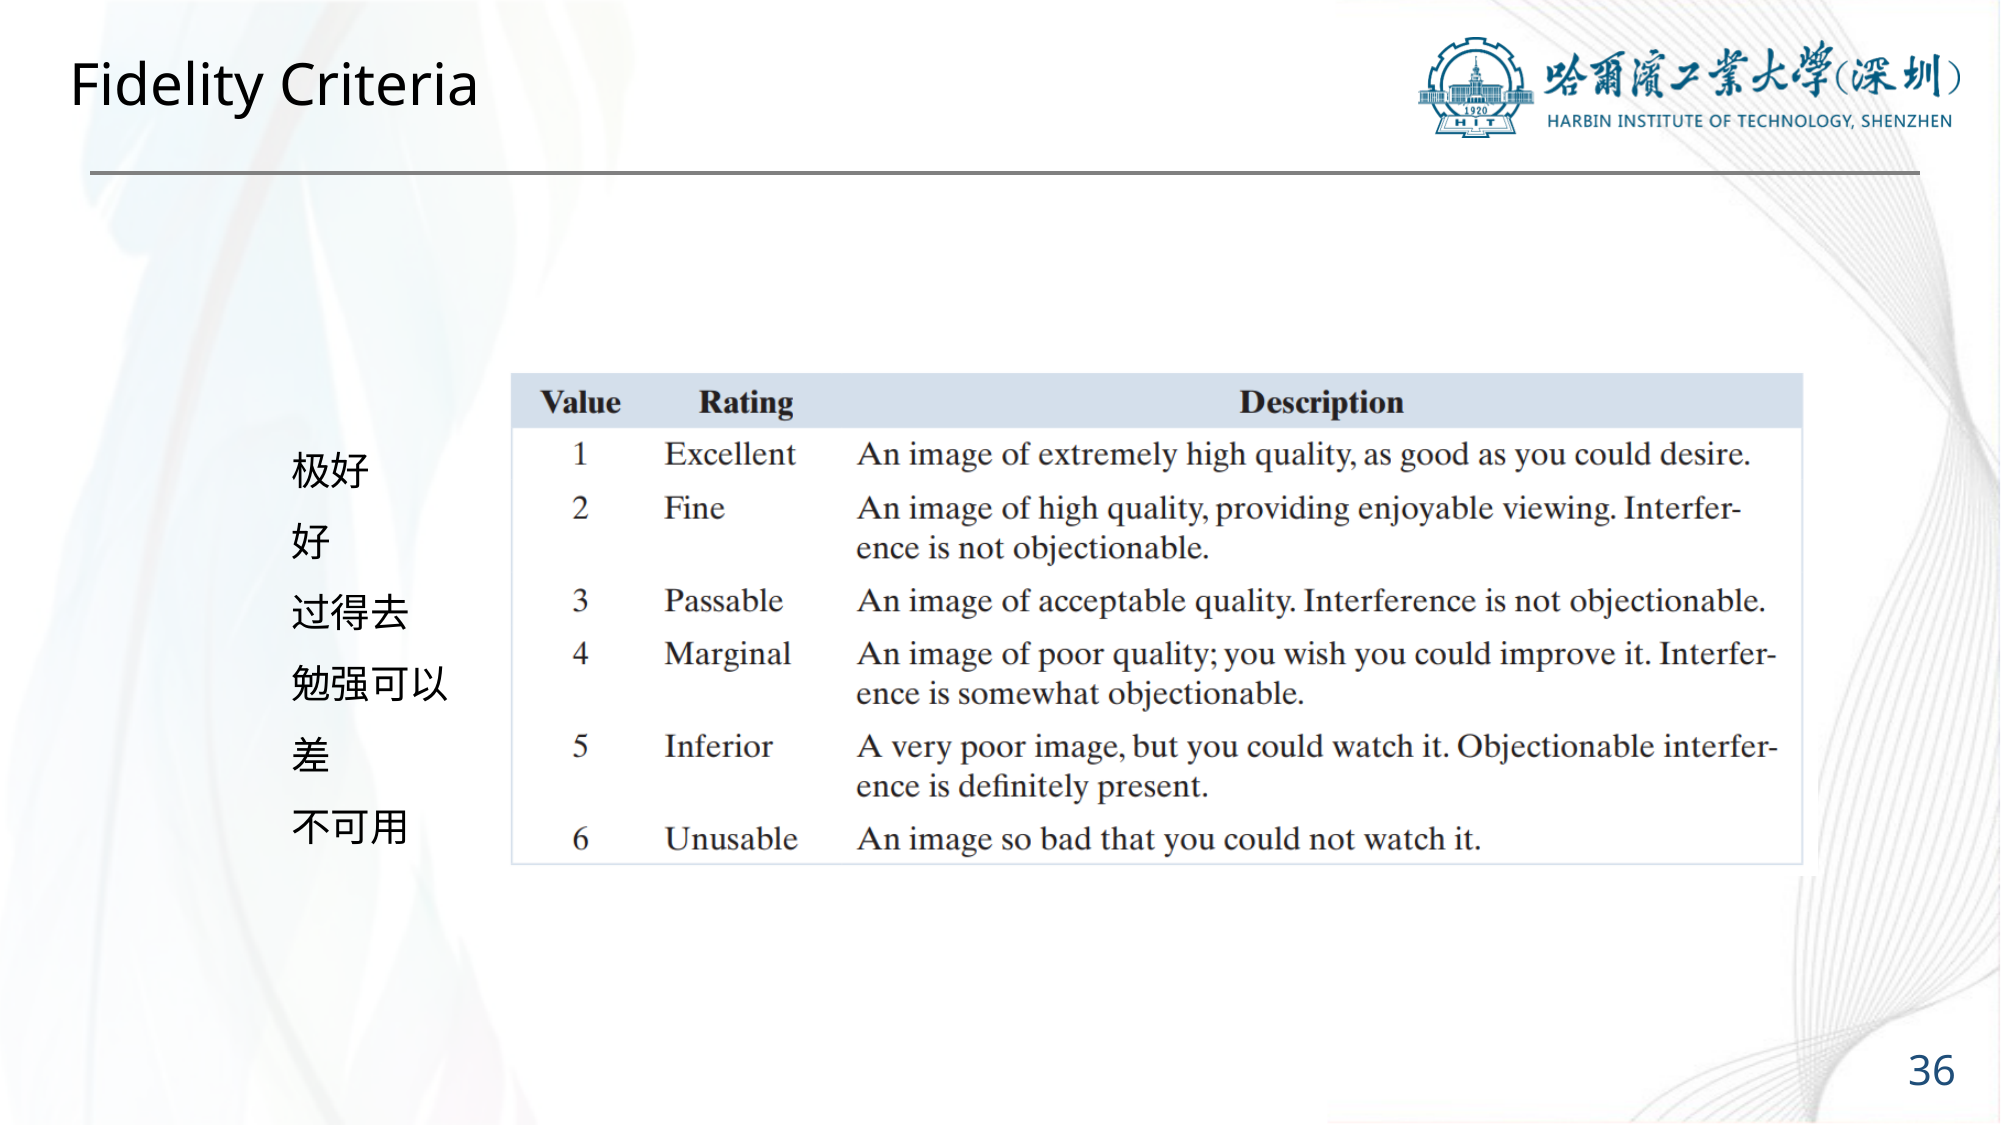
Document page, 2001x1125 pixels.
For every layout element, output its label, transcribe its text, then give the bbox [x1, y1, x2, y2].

text_box 极好 好 过得去 勉强可以 差 不可用 [276, 414, 465, 857]
title Fidelity Criteria [54, 0, 1385, 174]
picture [0, 0, 2001, 1125]
slide_number 36 [1521, 1042, 1972, 1103]
